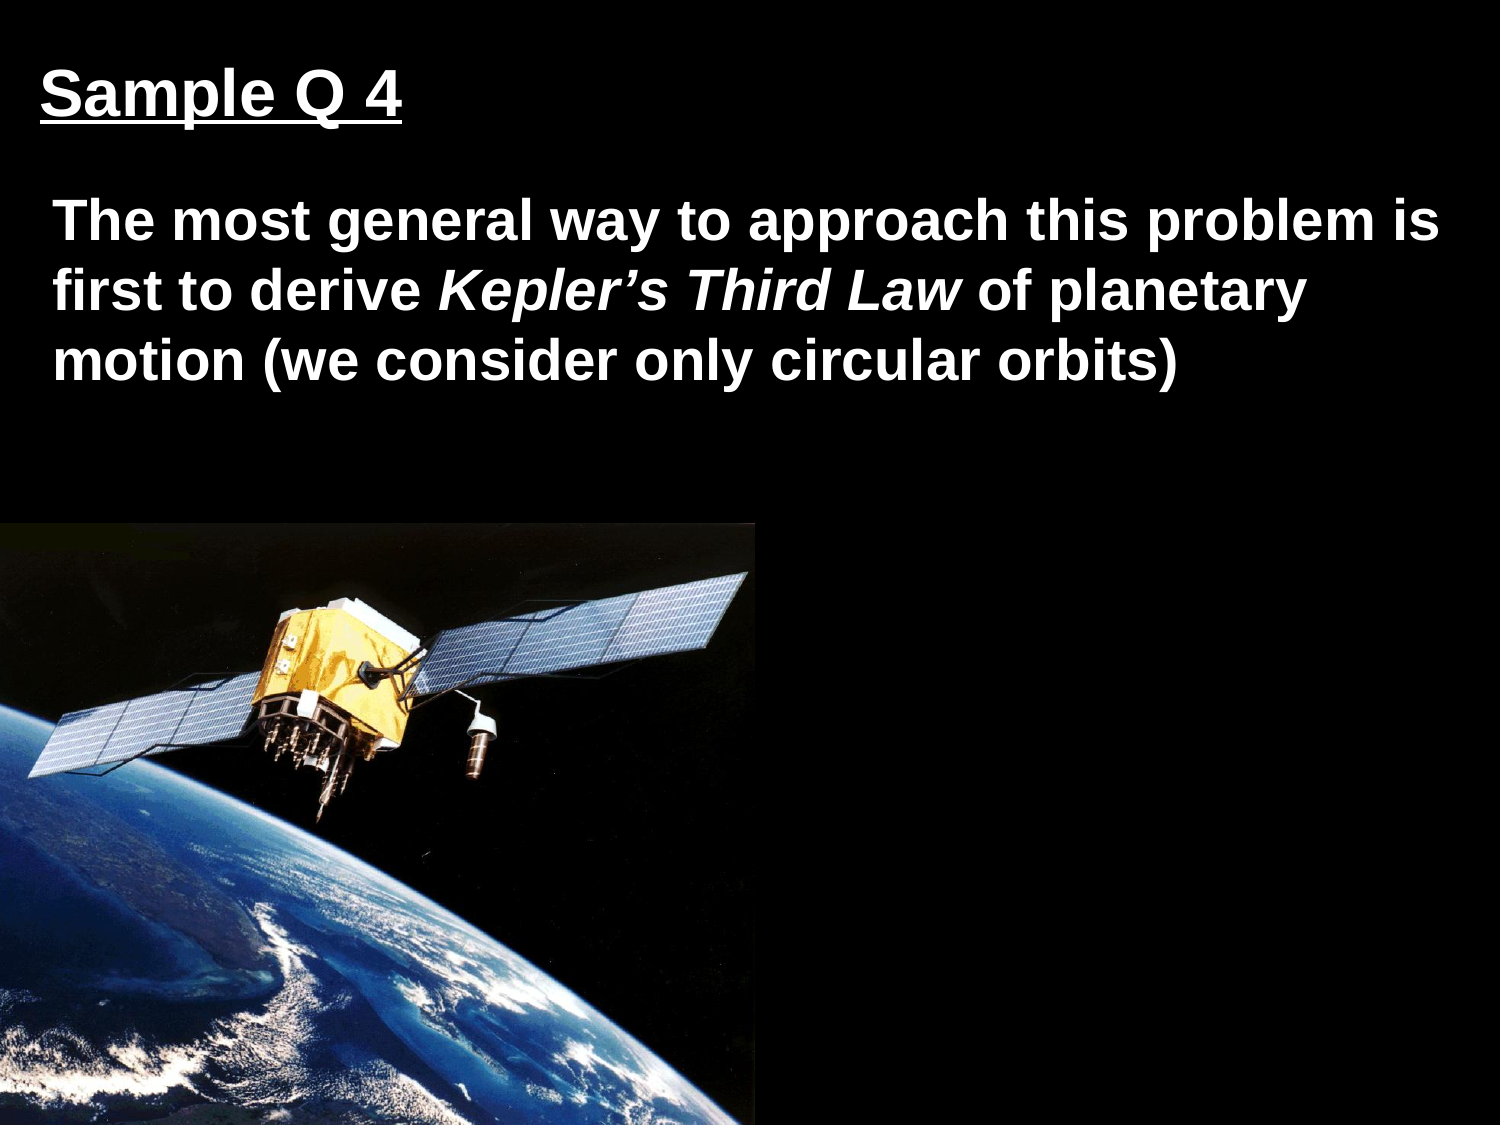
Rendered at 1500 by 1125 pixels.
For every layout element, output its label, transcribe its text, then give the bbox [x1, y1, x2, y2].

picture [0, 523, 755, 1125]
text_box The most general way to approach this problem is first to derive Kepler’s Third Law of planetary motion (we consider only circular orbits) [37, 174, 1475, 400]
text_box Sample Q 4 [24, 42, 1500, 138]
